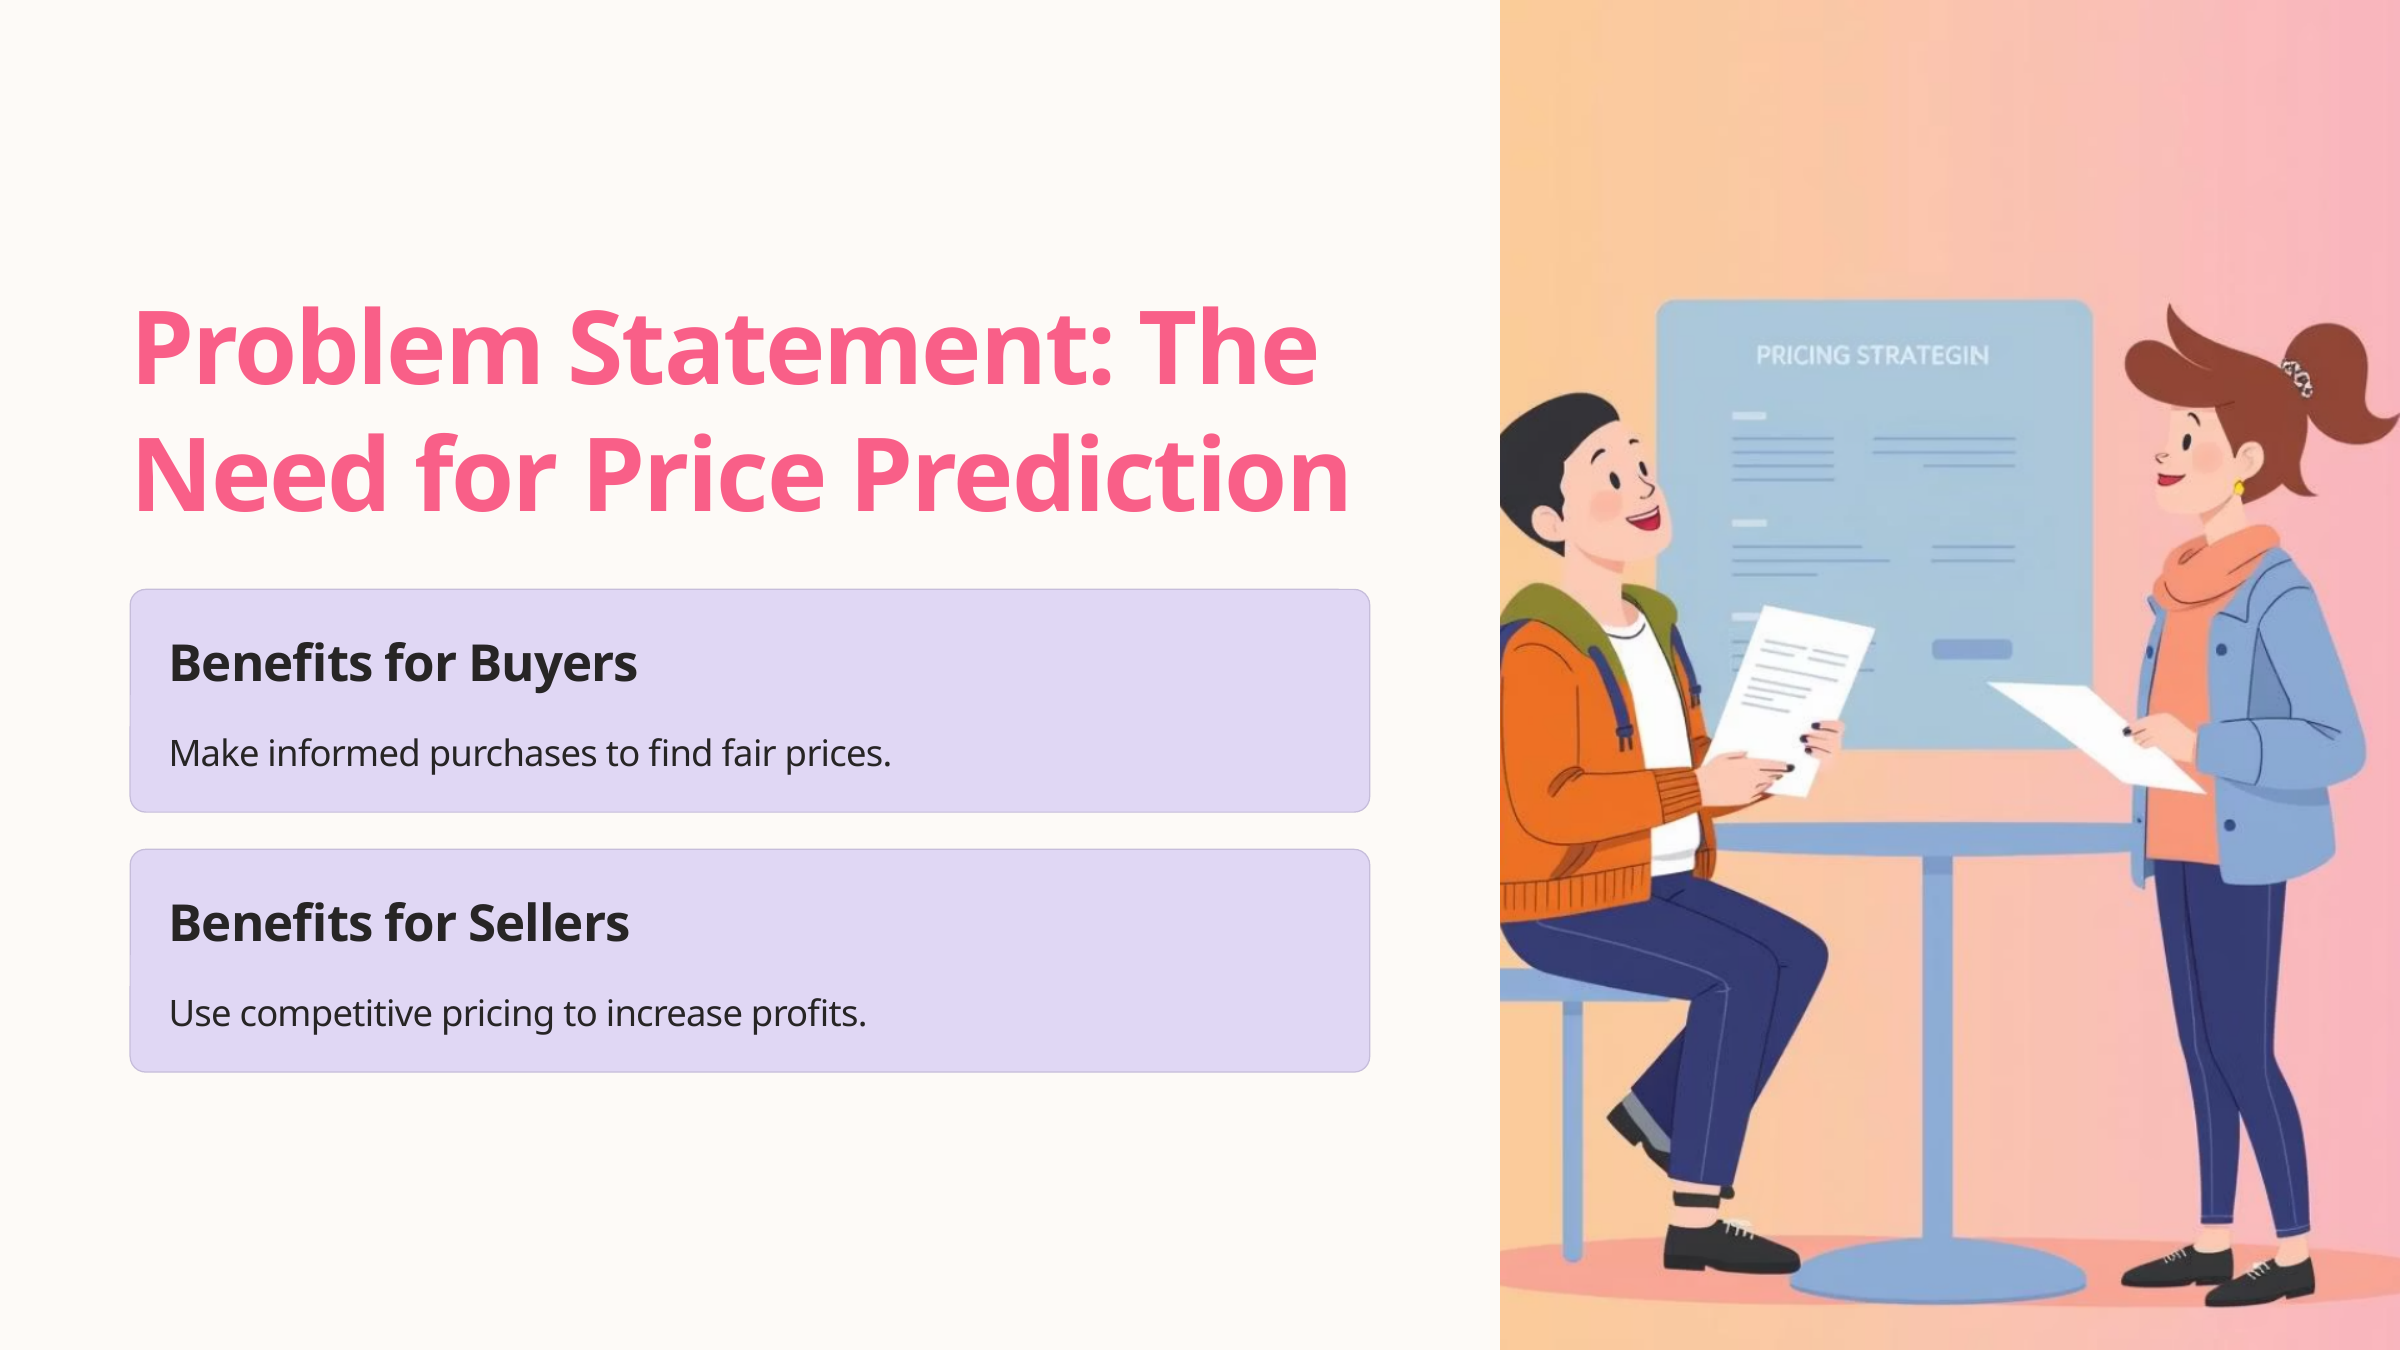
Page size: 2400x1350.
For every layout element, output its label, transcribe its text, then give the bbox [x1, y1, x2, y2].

text_box [130, 849, 1370, 1073]
text_box Problem Statement: The Need for Price Prediction [130, 277, 1370, 534]
picture [1499, 0, 2400, 1350]
text_box [130, 589, 1370, 813]
text_box Make informed purchases to find fair prices. [168, 714, 1332, 774]
text_box Use competitive pricing to increase profits. [168, 974, 1332, 1034]
text_box Benefits for Sellers [168, 887, 681, 952]
text_box Benefits for Buyers [168, 627, 681, 692]
